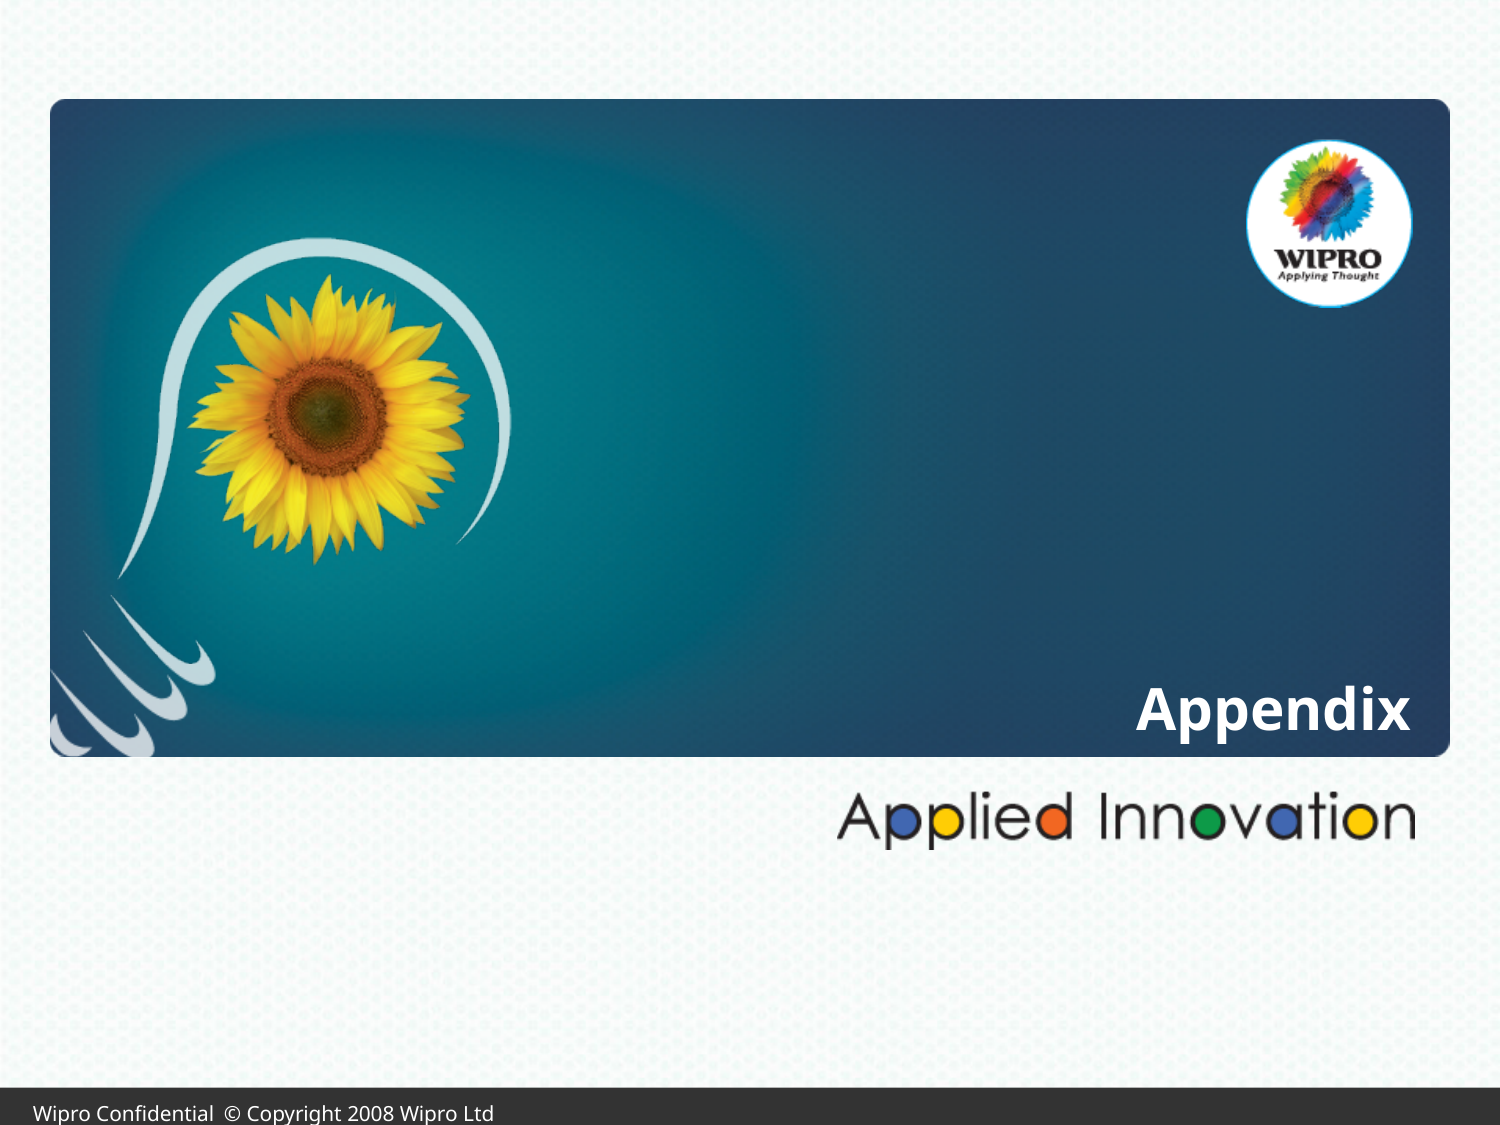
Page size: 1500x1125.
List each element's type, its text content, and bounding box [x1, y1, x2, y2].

text_box Appendix [1062, 664, 1440, 750]
picture [0, 0, 1500, 1087]
